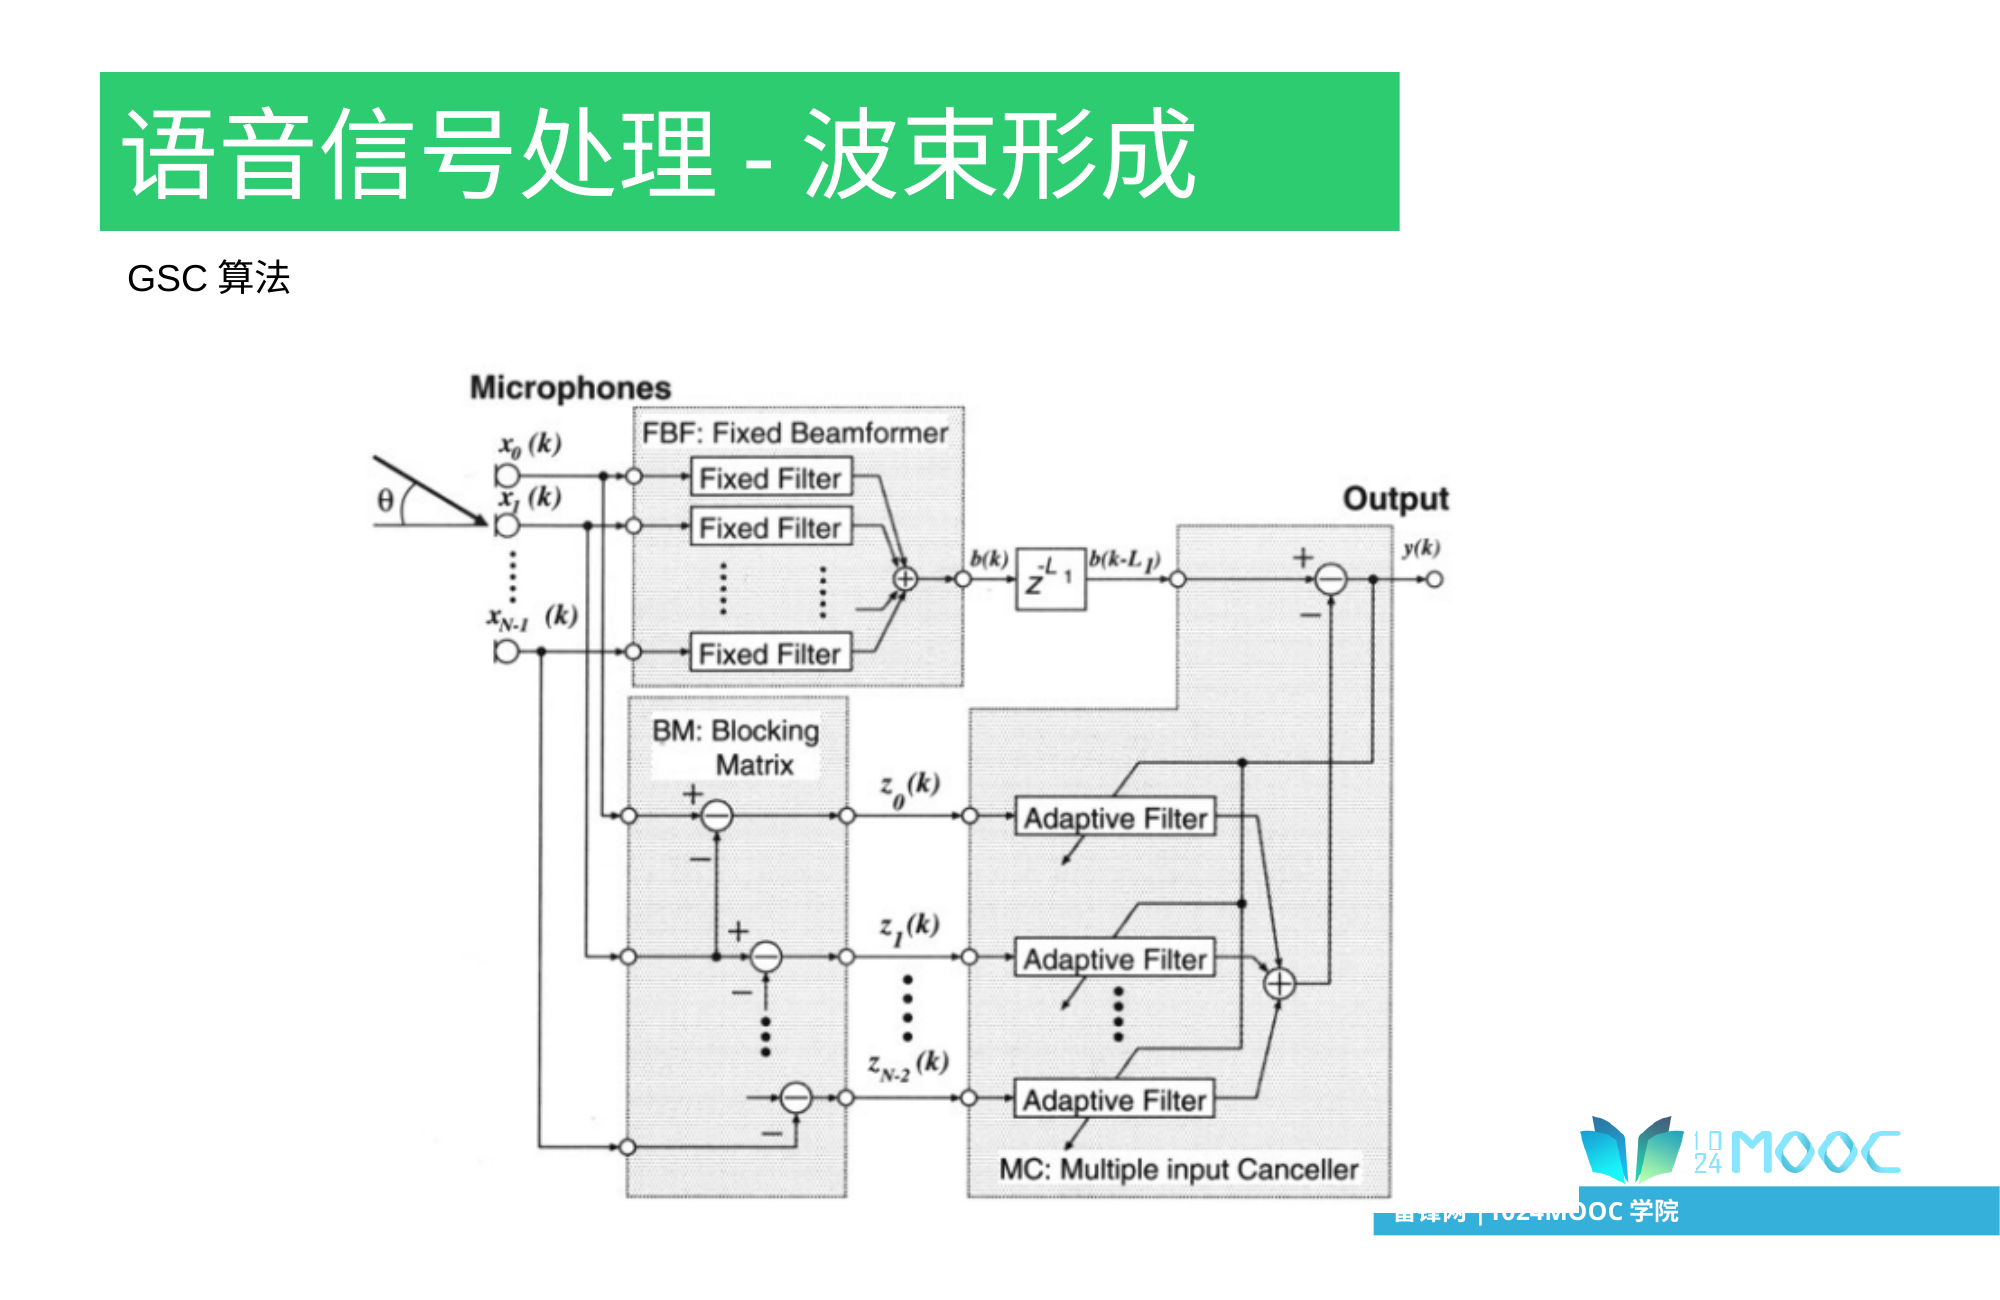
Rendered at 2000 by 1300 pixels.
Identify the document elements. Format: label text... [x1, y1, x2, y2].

text_box GSC算法 [112, 246, 772, 307]
title 语音信号处理-波束形成 [99, 72, 1400, 231]
picture [270, 358, 1927, 1213]
